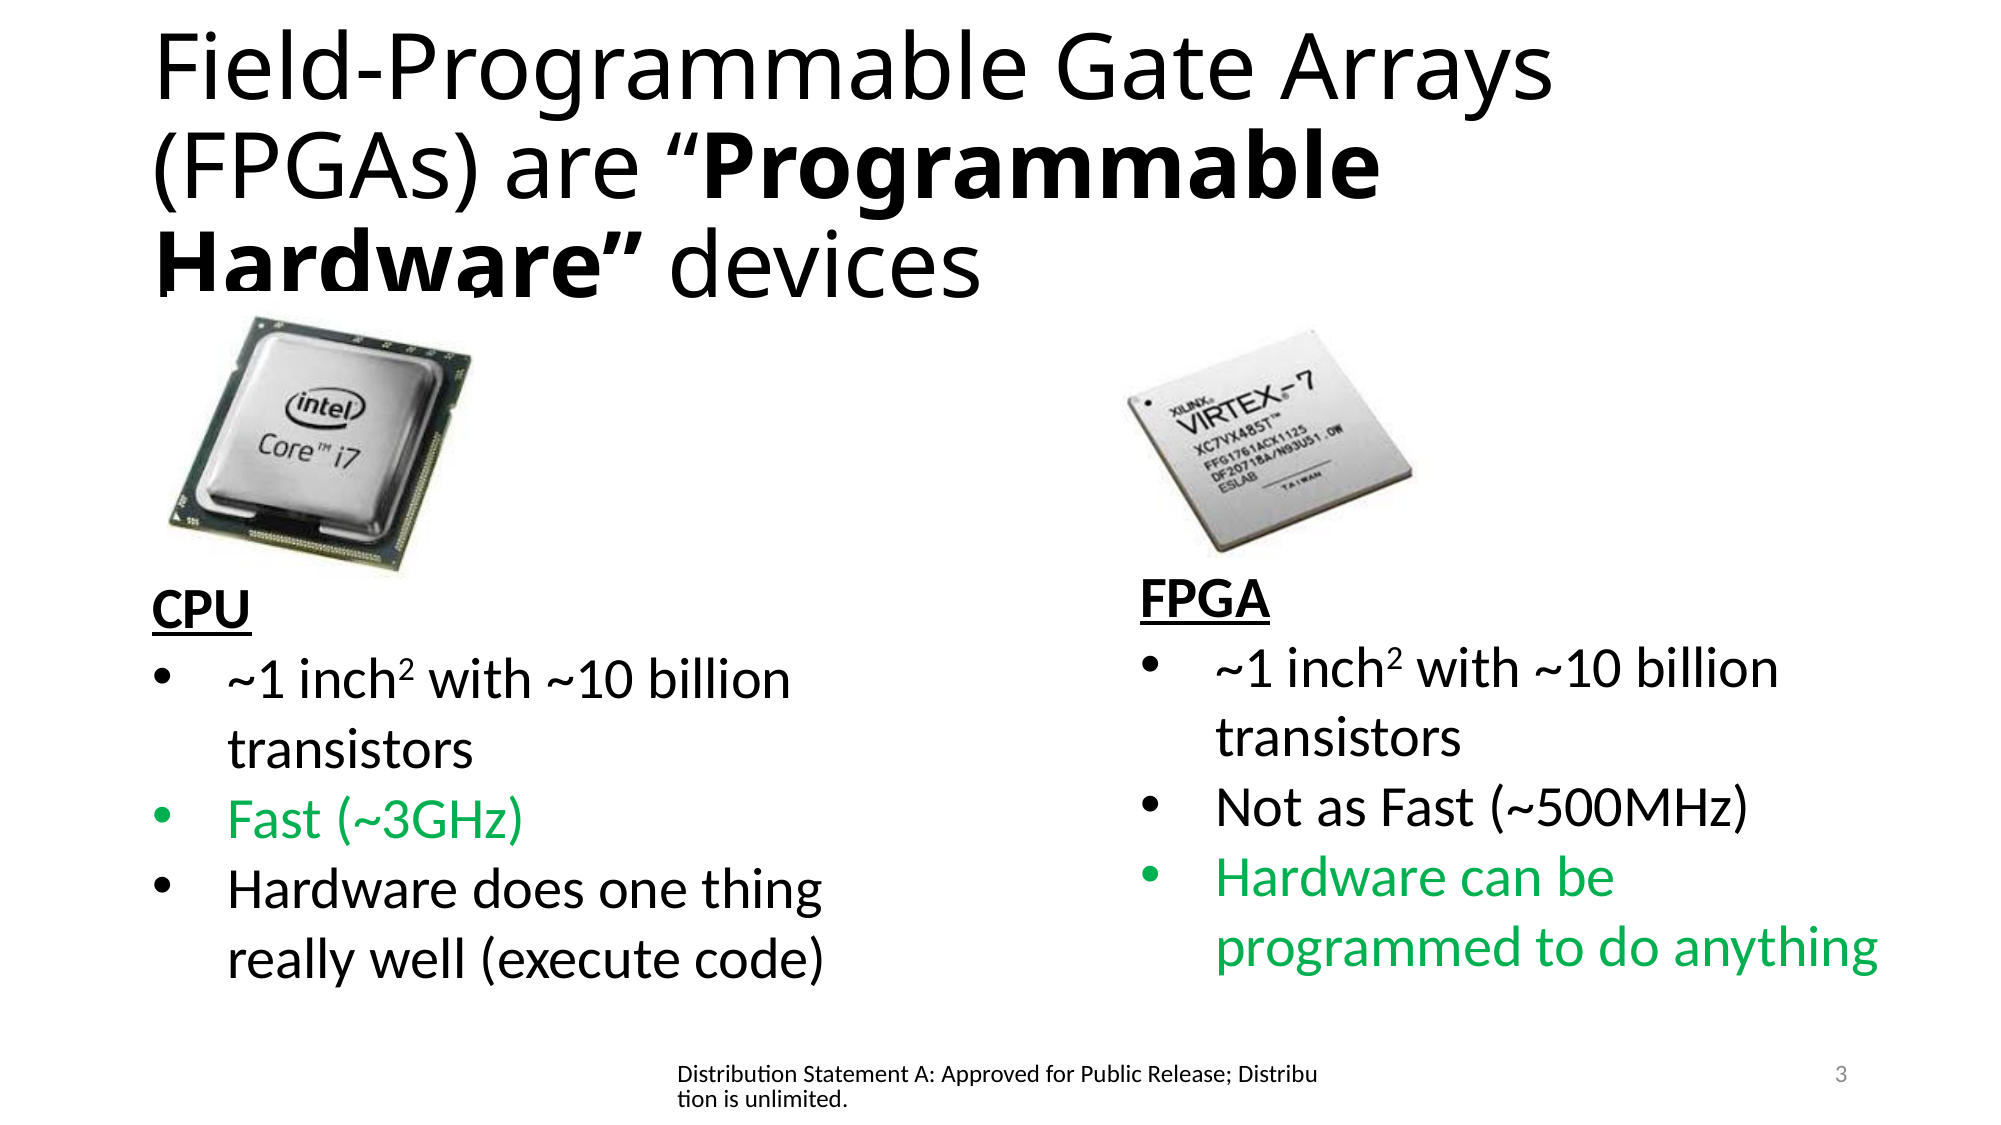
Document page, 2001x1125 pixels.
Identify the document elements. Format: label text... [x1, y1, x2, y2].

slide_number 3 [1412, 1042, 1863, 1103]
picture [167, 291, 474, 598]
text_box CPU ~1 inch2 with ~10 billion transistors Fast (~3GHz) Hardware does one thing really well (execute code) [137, 562, 915, 998]
picture [1104, 317, 1430, 563]
footer Distribution Statement A: Approved for Public Release; Distribution is unlimited. [662, 1042, 1338, 1103]
title Field-Programmable Gate Arrays (FPGAs) are “Programmable Hardware” devices [137, 59, 1863, 278]
text_box FPGA ~1 inch2 with ~10 billion transistors Not as Fast (~500MHz) Hardware can be programmed to do anything [1125, 551, 1941, 986]
